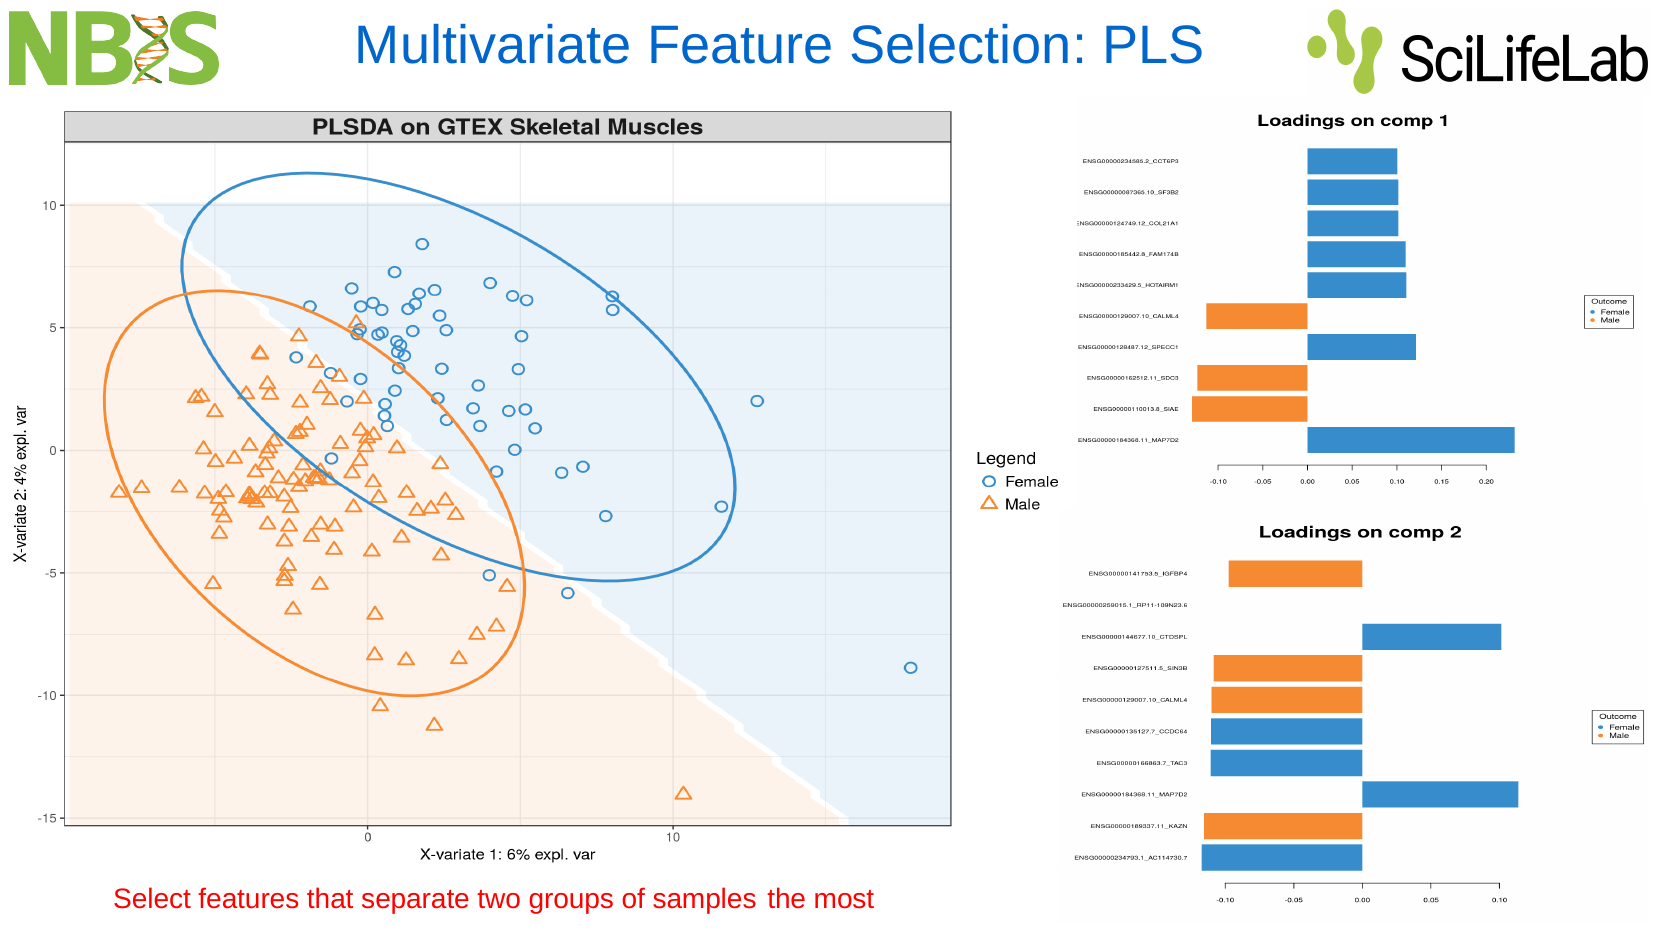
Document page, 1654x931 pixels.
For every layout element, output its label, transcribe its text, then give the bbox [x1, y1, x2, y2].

picture [9, 10, 220, 86]
picture [5, 7, 1650, 926]
text_box Multivariate Feature Selection: PLS [349, 4, 1212, 61]
text_box Select features that separate two groups of samples the most [98, 870, 900, 918]
